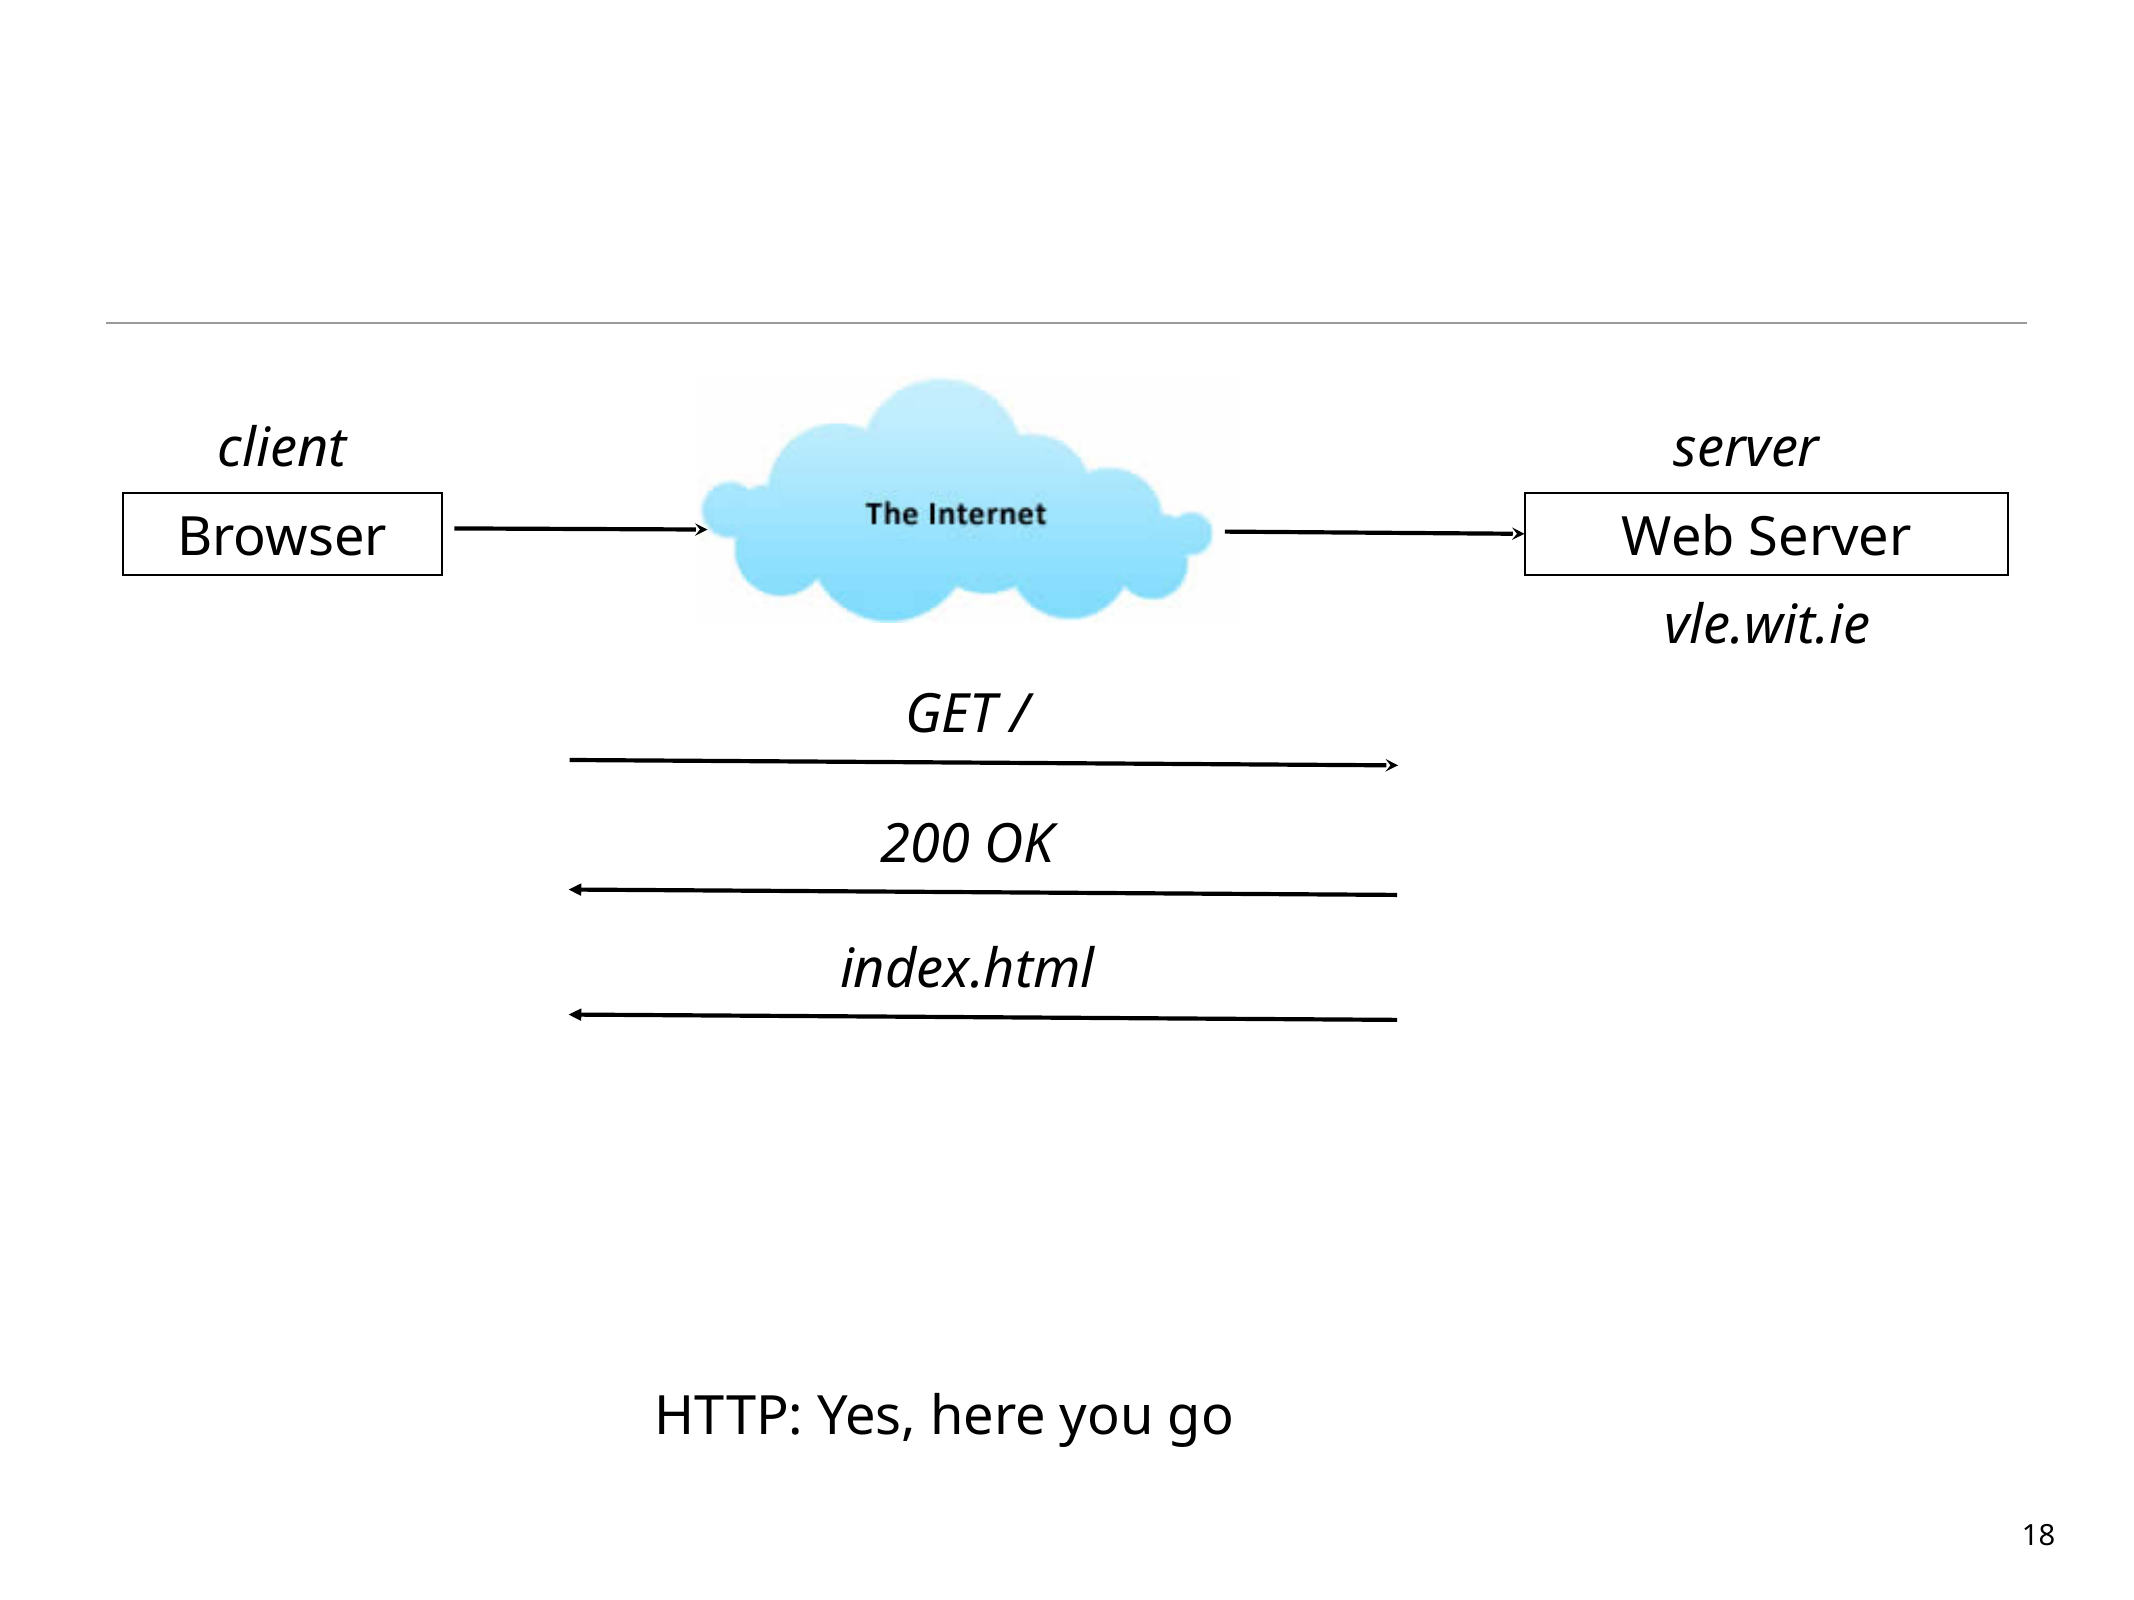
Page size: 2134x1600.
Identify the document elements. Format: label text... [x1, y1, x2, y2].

text_box 200 OK [808, 799, 1128, 882]
text_box [1385, 759, 1399, 772]
text_box [568, 1008, 1398, 1021]
slide_number 18 [2011, 1507, 2065, 1559]
text_box client [122, 403, 442, 486]
text_box server [1587, 403, 1907, 486]
text_box Browser [122, 493, 442, 575]
text_box [1512, 527, 1525, 540]
picture [697, 374, 1240, 624]
text_box vle.wit.ie [1608, 580, 1927, 663]
text_box [568, 883, 1398, 896]
text_box index.html [808, 924, 1128, 1007]
text_box Web Server [1525, 493, 2009, 575]
text_box GET / [808, 670, 1128, 752]
text_box HTTP: Yes, here you go [633, 1372, 1257, 1454]
